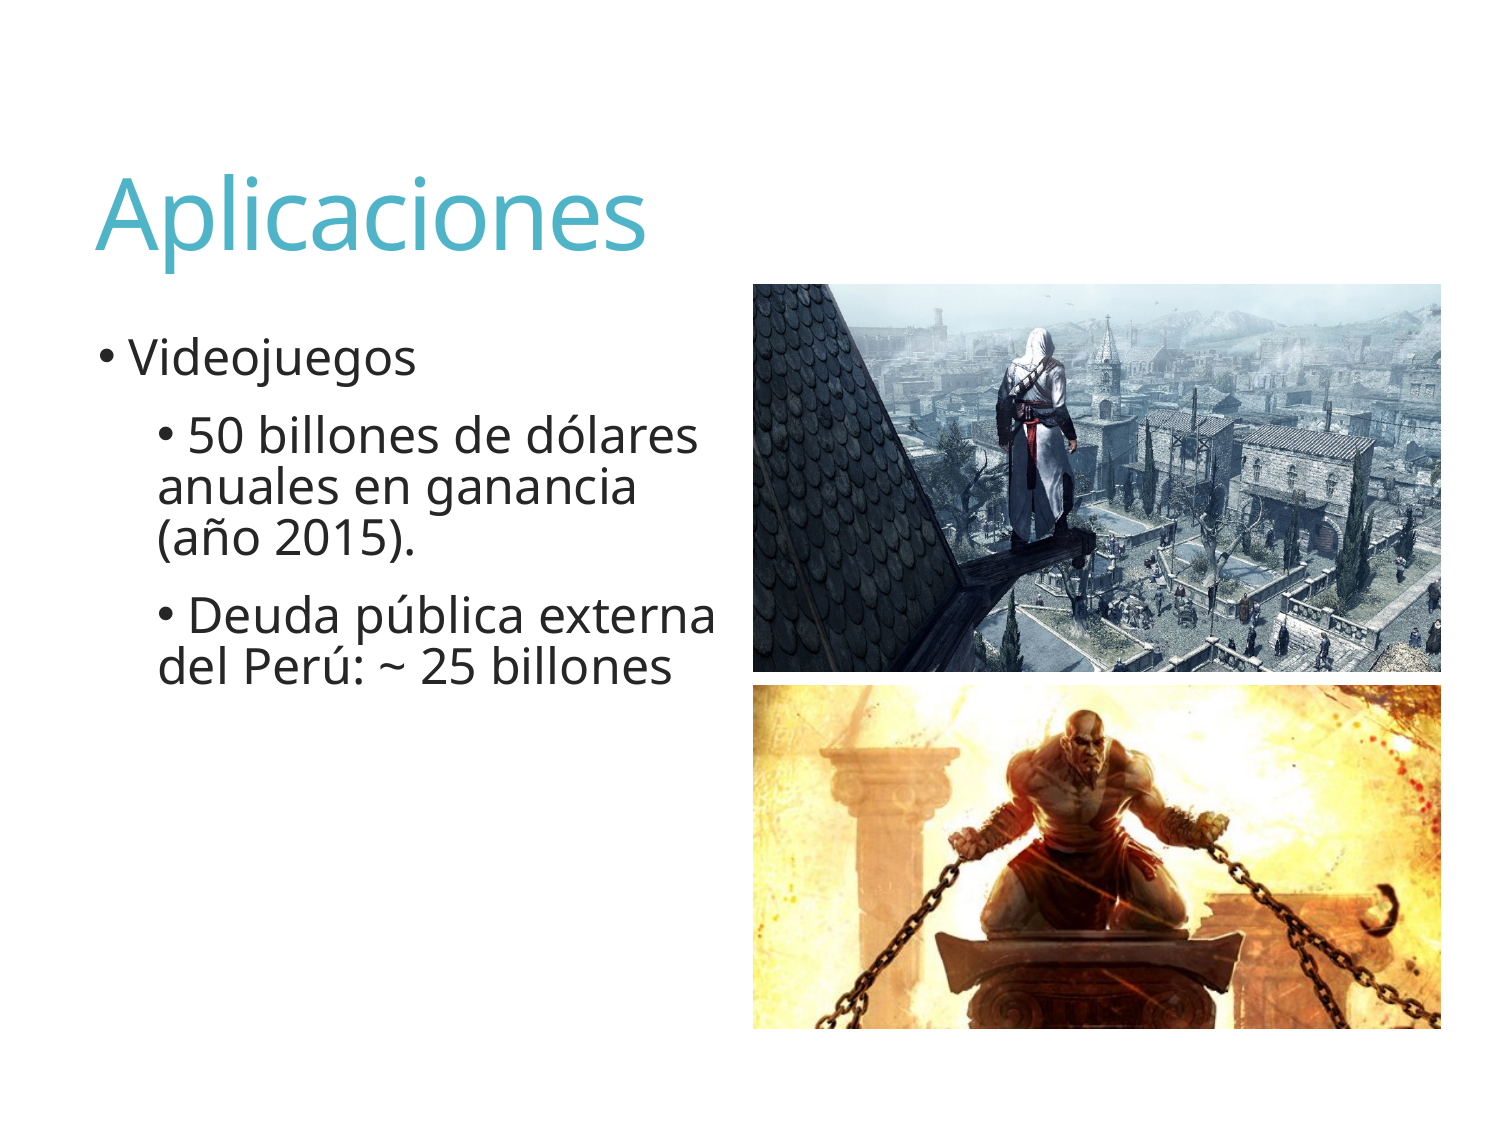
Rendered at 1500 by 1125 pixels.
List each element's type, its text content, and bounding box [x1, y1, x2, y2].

picture [753, 284, 1441, 672]
list Videojuegos 50 billones de dólares anuales en ganancia (año 2015). Deuda pública externa del Perú: ~ 25 billones [83, 326, 753, 945]
title Aplicaciones [80, 81, 1407, 354]
picture [753, 685, 1441, 1029]
